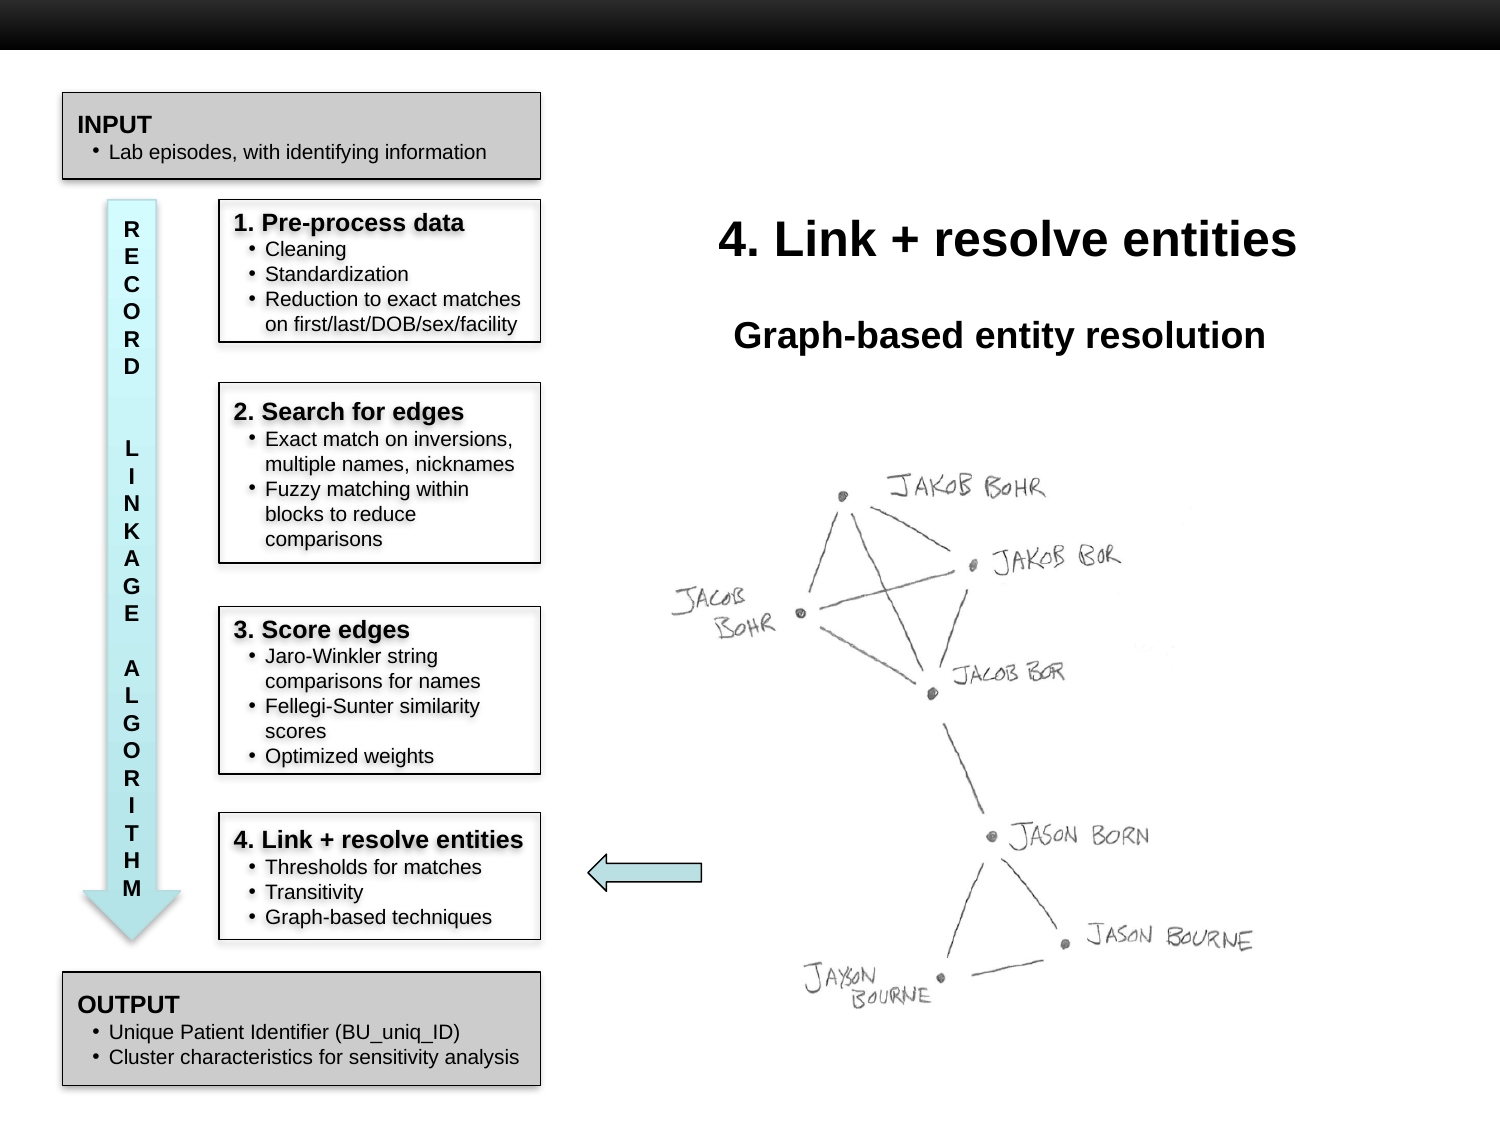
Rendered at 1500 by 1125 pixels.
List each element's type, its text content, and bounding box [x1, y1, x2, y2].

text_box 3. Score edges Jaro-Winkler string comparisons for names Fellegi-Sunter similarity scores Optimized weights [218, 606, 541, 775]
text_box INPUT Lab episodes, with identifying information [62, 92, 541, 180]
text_box [587, 854, 663, 892]
picture [663, 448, 1260, 1047]
text_box OUTPUT Unique Patient Identifier (BU_uniq_ID) Cluster characteristics for sensitivity analysis [62, 971, 541, 1086]
text_box 4. Link + resolve entities Thresholds for matches Transitivity Graph-based techniques [218, 812, 541, 940]
text_box RECORD L INKAGE ALGORI THM [82, 199, 182, 941]
text_box 1. Pre-process data Cleaning Standardization Reduction to exact matches on first/last/DOB/sex/facility [218, 199, 541, 343]
text_box 4. Link + resolve entities Graph-based entity resolution [703, 198, 1454, 364]
text_box 2. Search for edges Exact match on inversions, multiple names, nicknames Fuzzy matching within blocks to reduce comparisons [218, 382, 541, 564]
